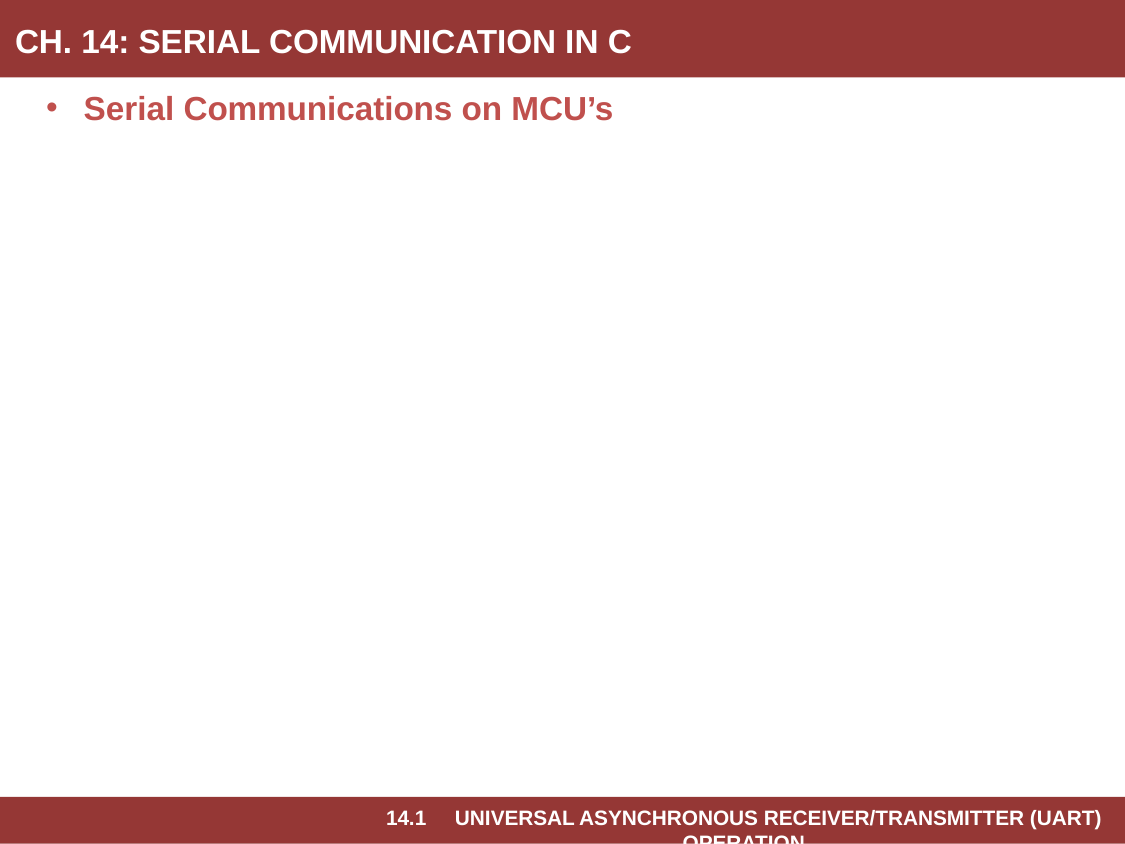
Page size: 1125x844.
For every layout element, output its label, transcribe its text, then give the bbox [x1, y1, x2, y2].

text_box Serial Communications on MCU’s [31, 79, 1125, 620]
title Ch. 14: Serial Communication in C [0, 1, 1125, 78]
text_box [0, 795, 1125, 844]
subtitle 14.1 Universal Asynchronous Receiver/Transmitter (UART) Operation [362, 796, 1125, 844]
